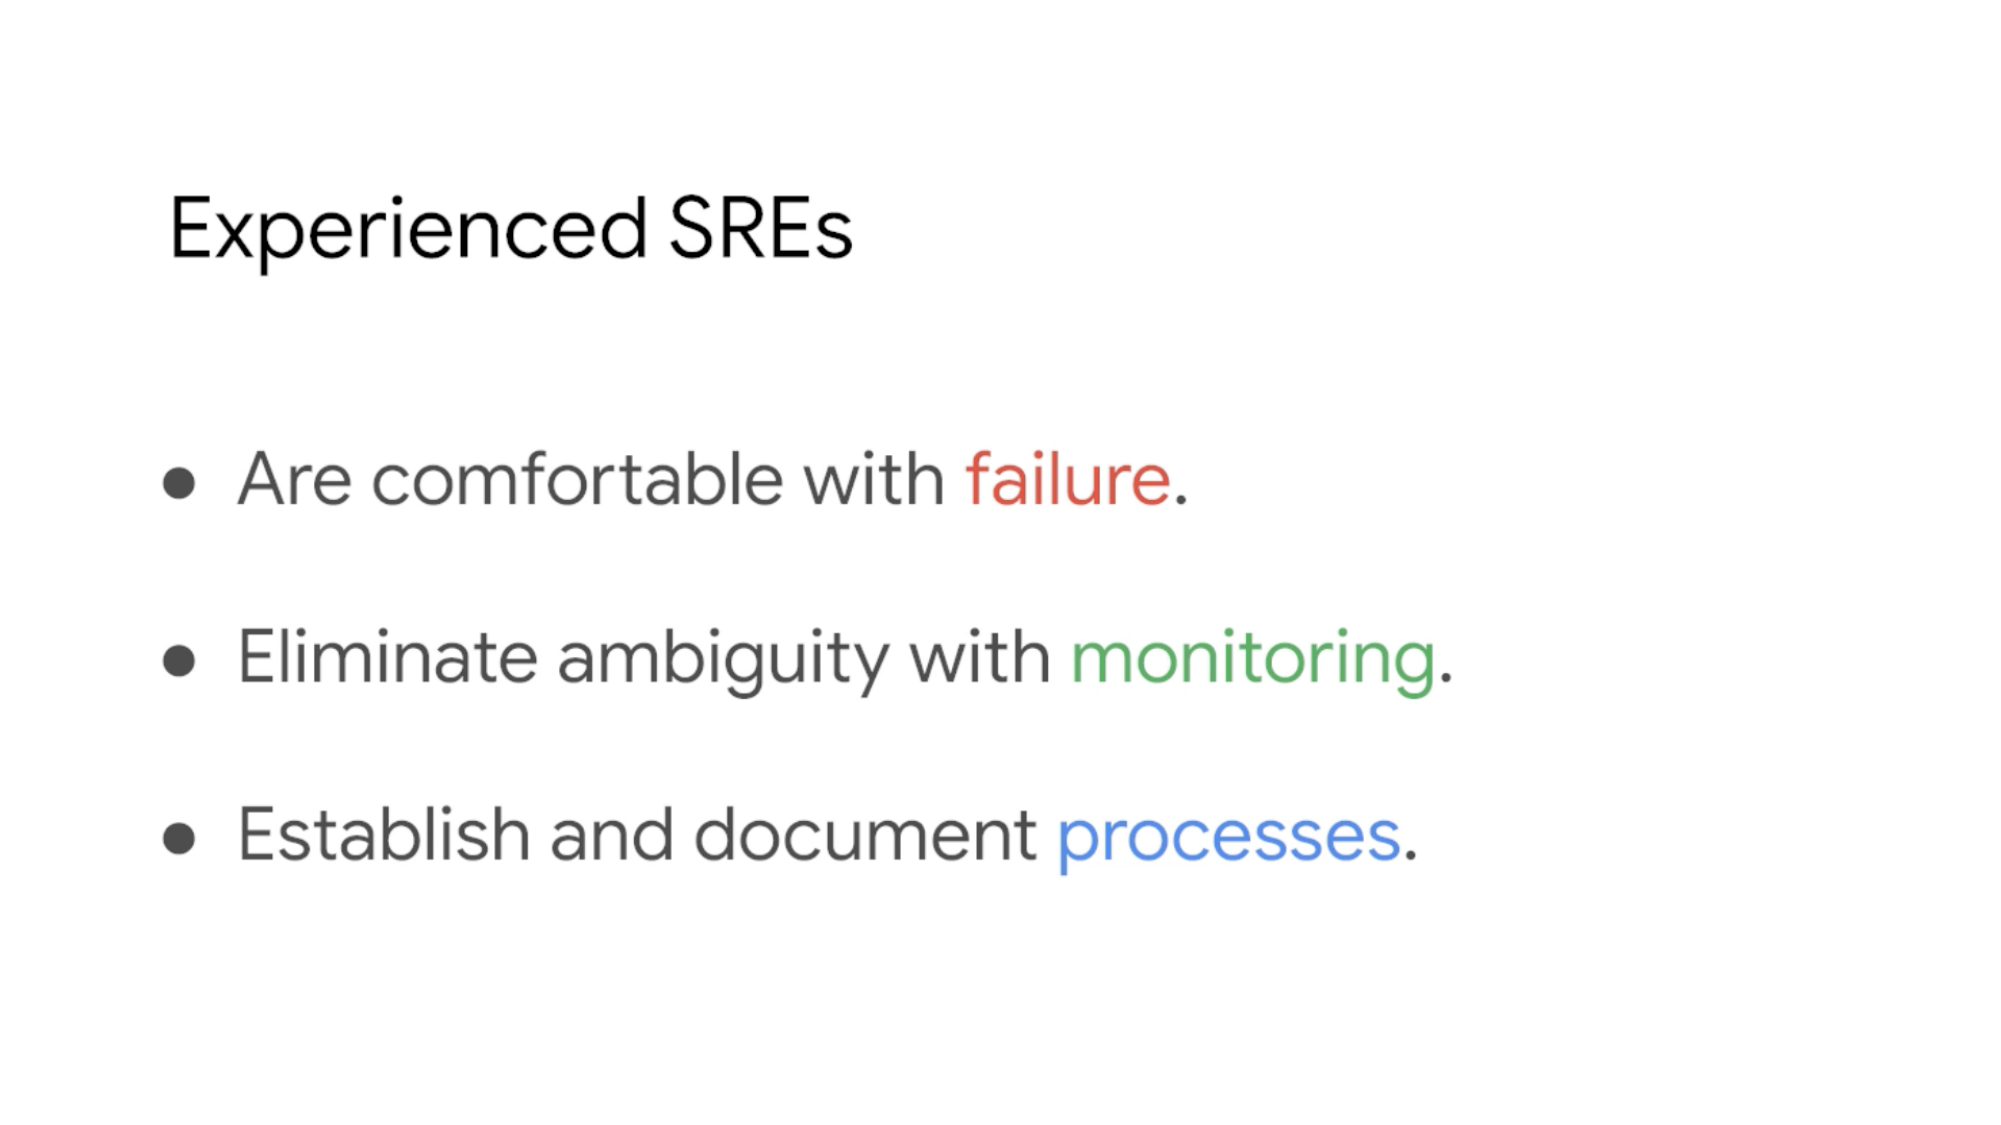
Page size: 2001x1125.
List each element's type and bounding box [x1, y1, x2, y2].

picture [94, 107, 1906, 1018]
